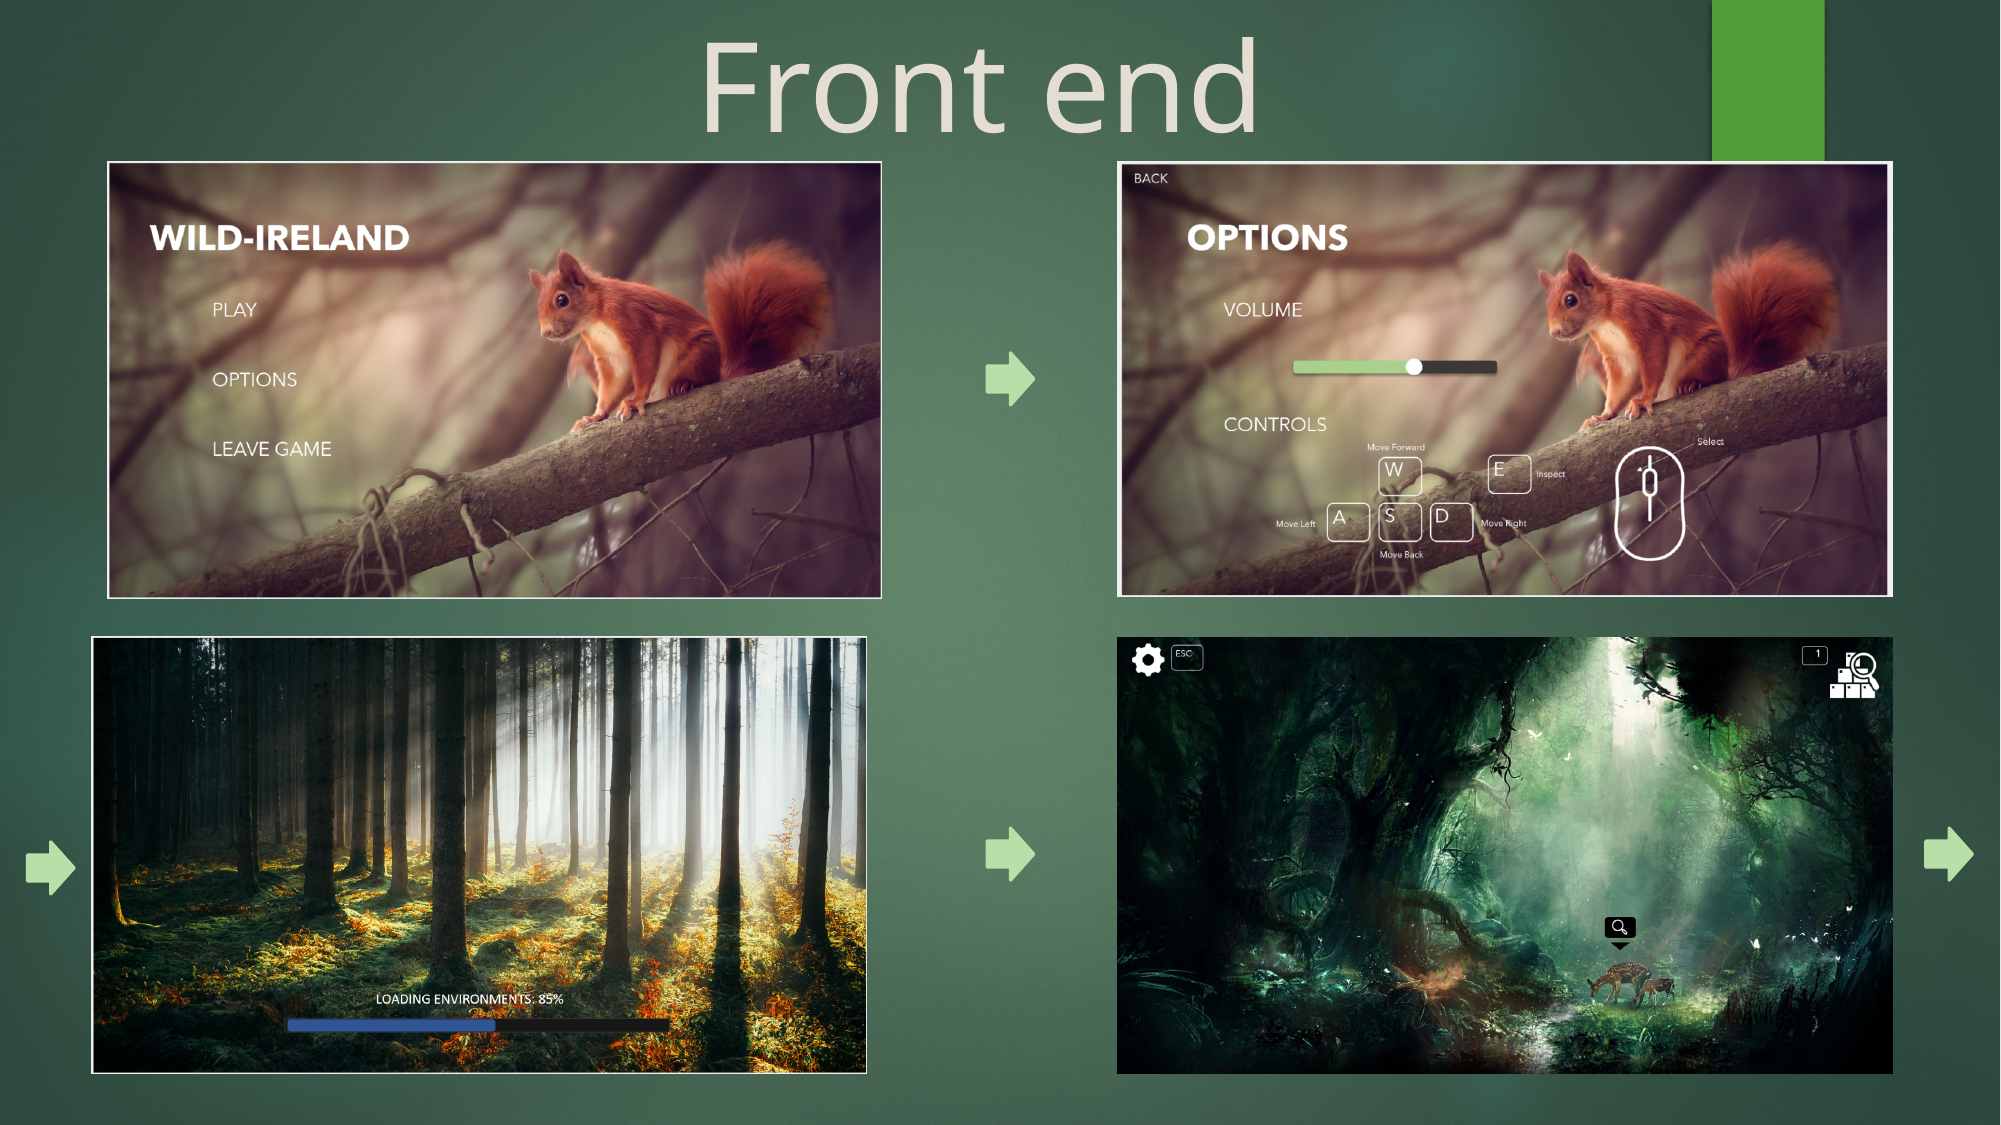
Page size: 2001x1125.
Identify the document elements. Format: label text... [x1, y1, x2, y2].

text_box [985, 351, 1035, 407]
picture [1117, 637, 1893, 1125]
picture [0, 160, 882, 1125]
text_box [985, 826, 1035, 882]
text_box Front end [680, 0, 1320, 165]
picture [1117, 0, 1893, 597]
text_box [1924, 826, 1974, 882]
text_box [25, 840, 76, 896]
